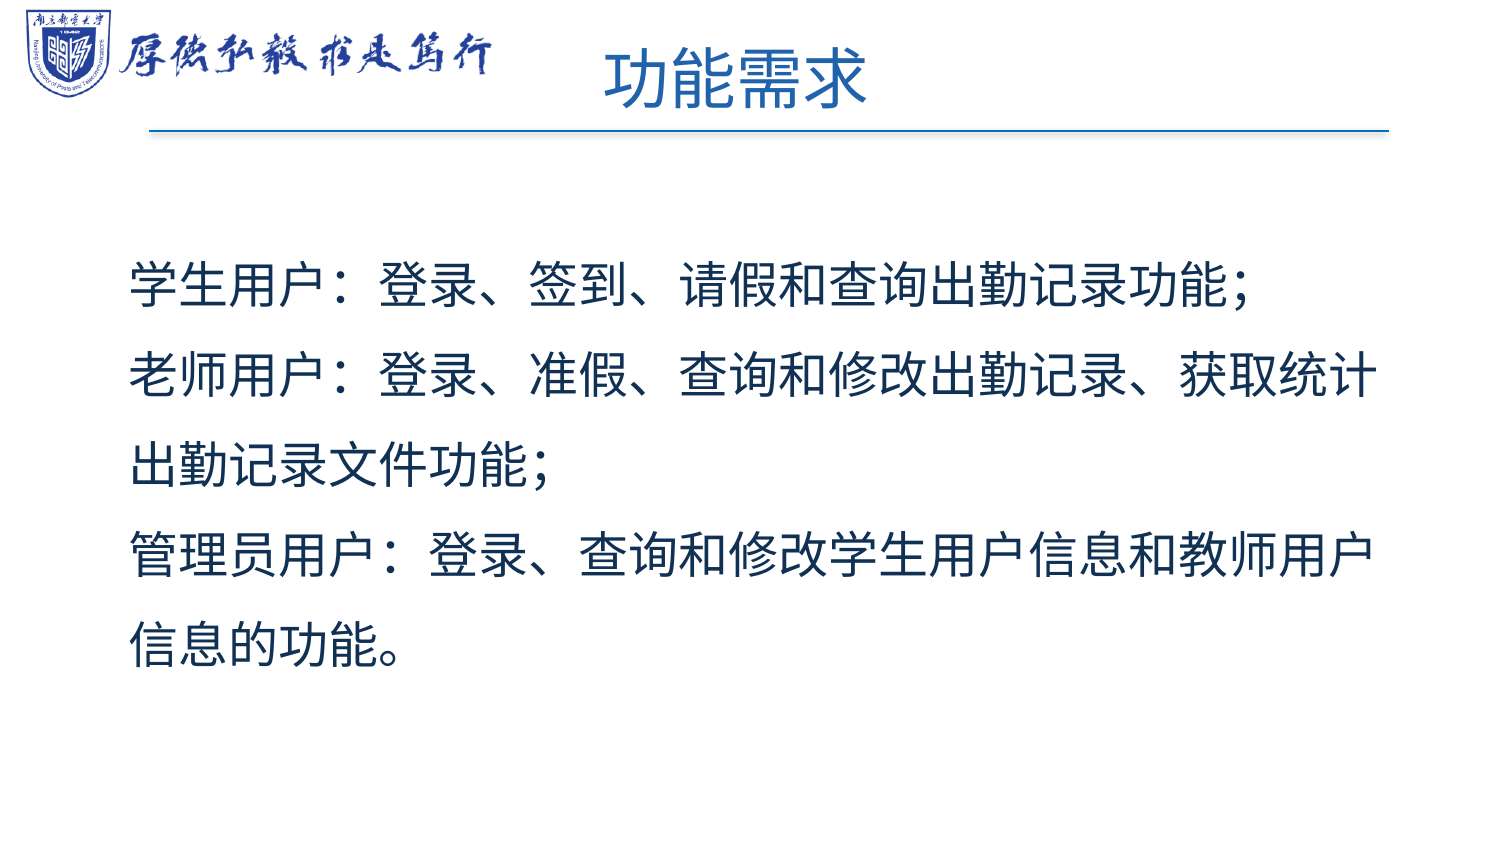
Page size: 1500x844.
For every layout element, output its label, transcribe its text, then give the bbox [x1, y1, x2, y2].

picture [20, 6, 504, 102]
text_box 功能需求 [432, 29, 1040, 125]
text_box 学生用户：登录、签到、请假和查询出勤记录功能； 老师用户：登录、准假、查询和修改出勤记录、获取统计出勤记录文件功能； 管理员用户：登录、查询和修改学生用户信息和教师用户信息的功能。 [113, 215, 1420, 681]
